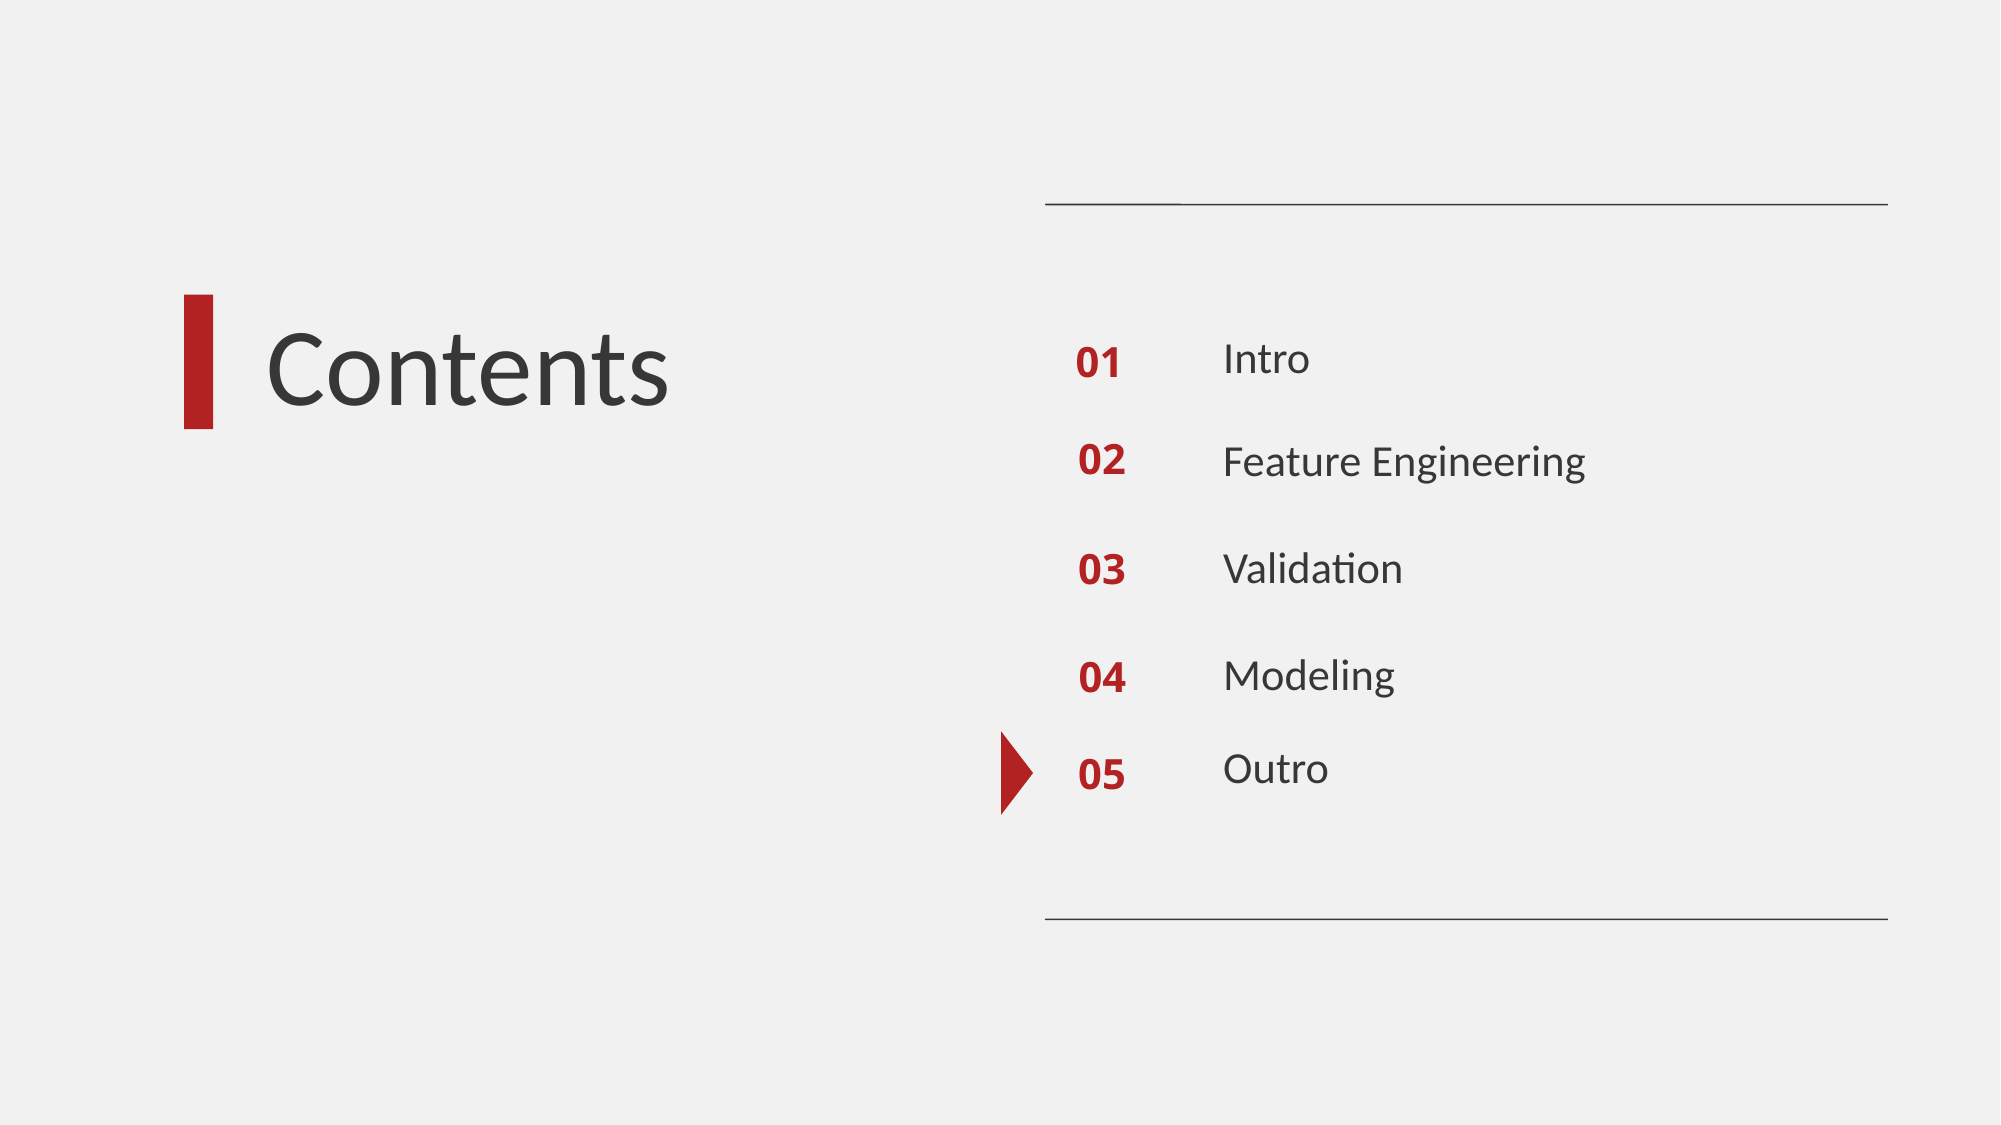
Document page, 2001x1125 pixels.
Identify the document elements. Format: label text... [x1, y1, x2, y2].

text_box Intro Feature Engineering Validation Modeling Outro [1208, 321, 1784, 800]
text_box [999, 729, 1035, 817]
text_box 03 [1078, 542, 1208, 594]
text_box 02 [1078, 432, 1208, 483]
text_box [182, 292, 215, 431]
text_box Contents [266, 294, 1023, 428]
text_box 04 [1078, 651, 1208, 702]
text_box 01 [1075, 335, 1208, 386]
text_box 05 [1078, 747, 1208, 798]
